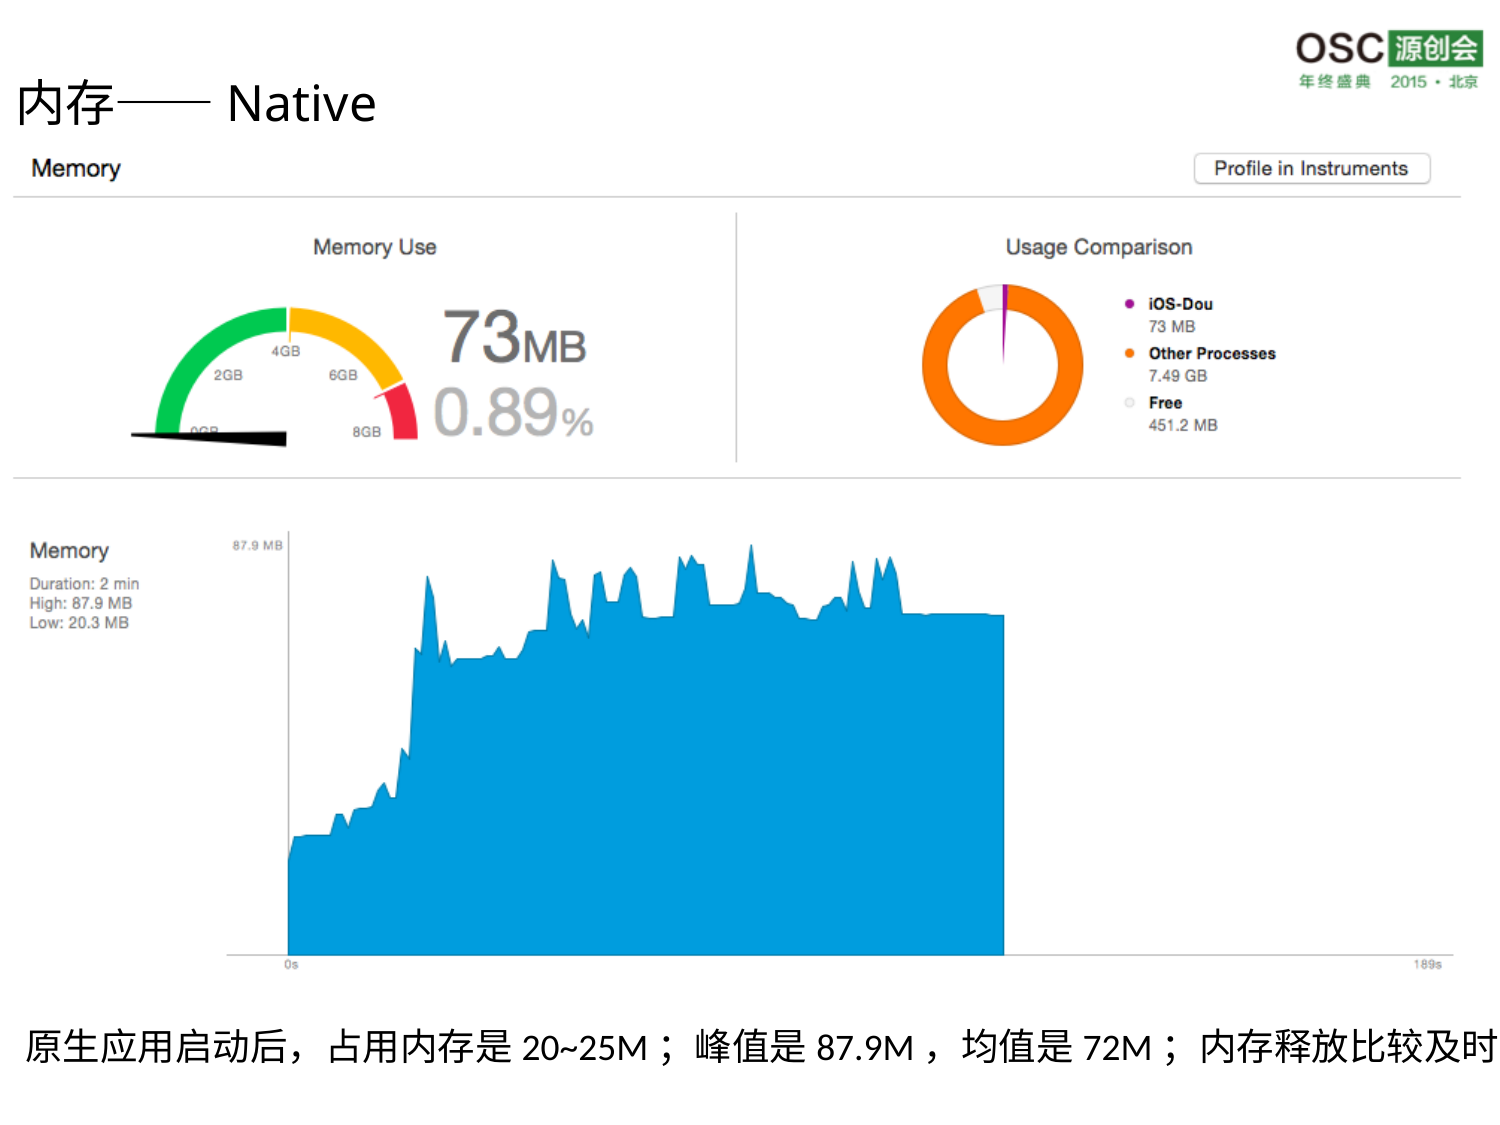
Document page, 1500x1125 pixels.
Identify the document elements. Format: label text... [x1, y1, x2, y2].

title 内存——Native [0, 12, 959, 146]
picture [1274, 7, 1500, 106]
picture [0, 147, 1500, 977]
text_box 原生应用启动后，占用内存是20~25M；峰值是87.9M，均值是72M；内存释放比较及时。 [10, 1015, 1500, 1076]
